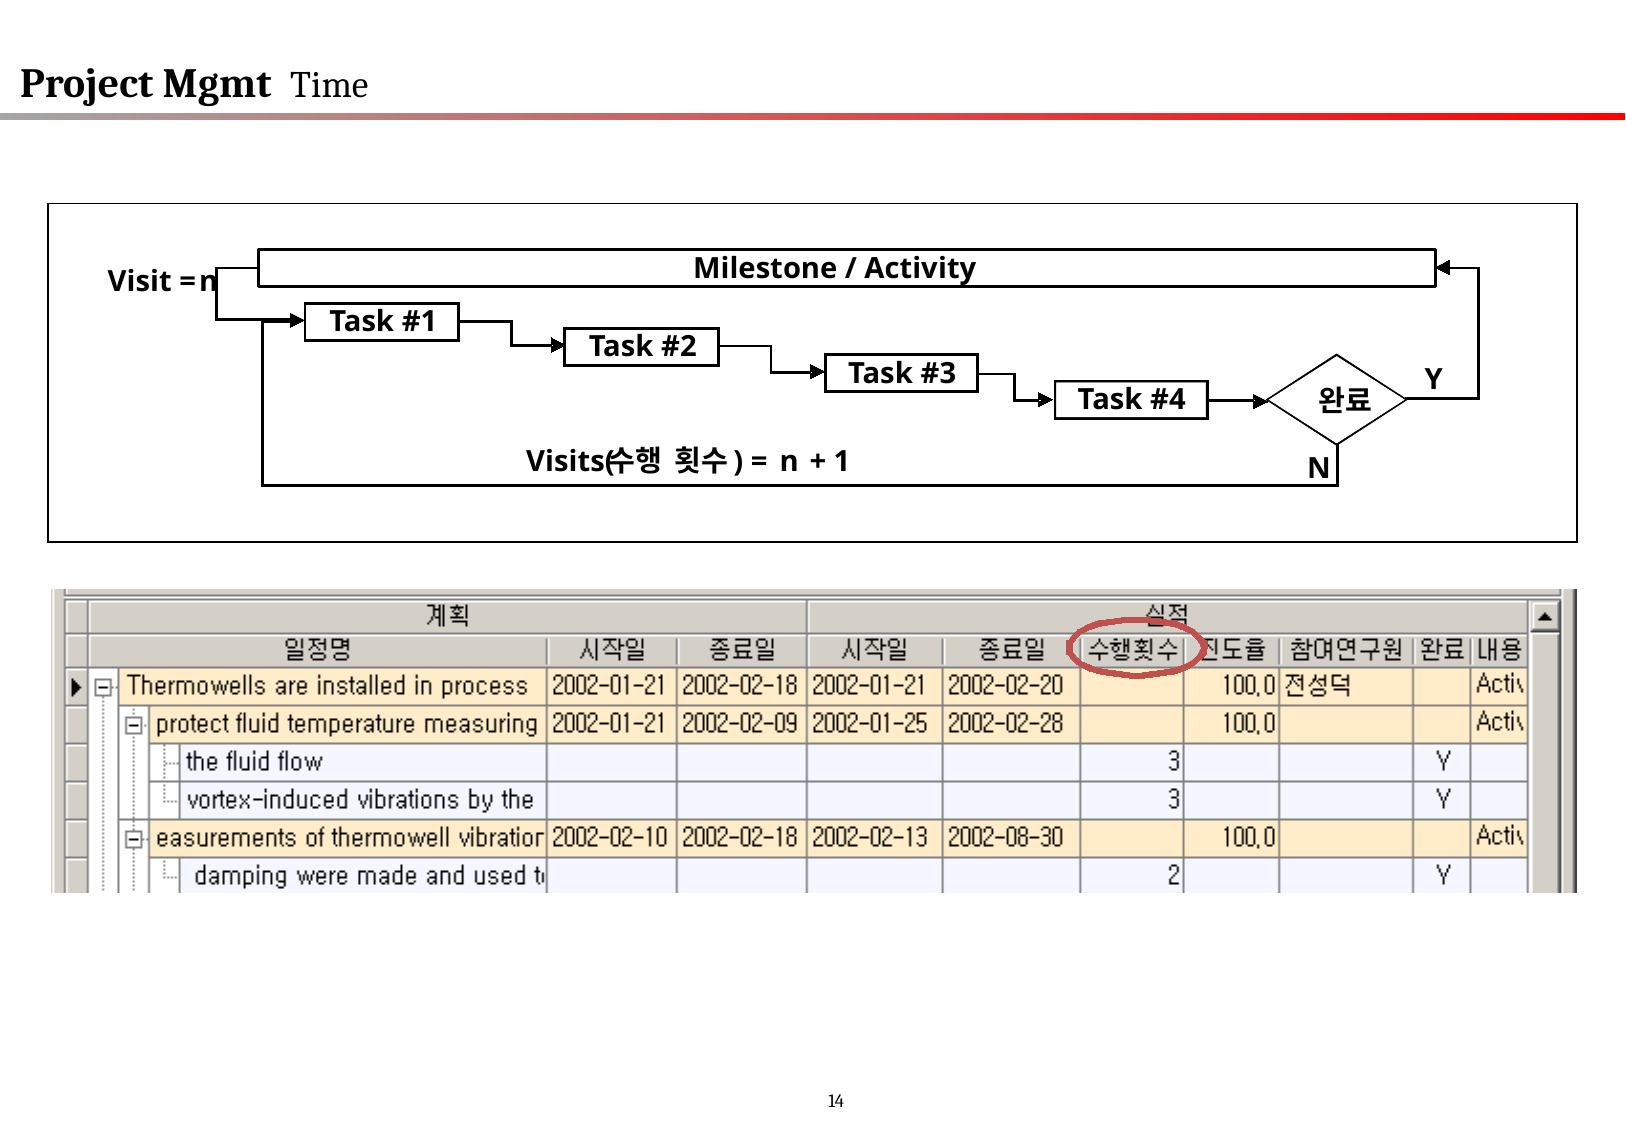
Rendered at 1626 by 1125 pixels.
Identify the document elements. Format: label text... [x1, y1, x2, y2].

text_box 수행 [608, 442, 664, 478]
text_box ) = [733, 442, 776, 478]
text_box [698, 327, 720, 345]
text_box Milestone / Activity [693, 249, 985, 285]
text_box N [1307, 449, 1331, 485]
text_box 완료 [1318, 382, 1373, 418]
picture [51, 588, 1578, 894]
text_box [304, 302, 460, 342]
text_box [563, 327, 588, 344]
text_box [563, 346, 720, 367]
text_box n [199, 262, 219, 298]
text_box [1405, 260, 1480, 400]
text_box [1266, 353, 1408, 446]
text_box [976, 373, 1053, 407]
text_box [48, 203, 1577, 542]
text_box Project Mgmt Time [5, 48, 384, 113]
text_box + 1 [809, 442, 851, 478]
text_box 횟수 [674, 442, 729, 478]
text_box 14 [813, 1080, 869, 1119]
text_box [824, 353, 979, 393]
text_box Task #2 [588, 327, 698, 363]
text_box n [779, 442, 807, 478]
text_box Task #3 [848, 353, 957, 389]
text_box [1206, 394, 1268, 409]
text_box [1054, 380, 1208, 420]
text_box [215, 298, 290, 321]
text_box [258, 249, 1436, 287]
text_box Visit = [107, 262, 199, 298]
text_box Task #4 [1077, 380, 1187, 416]
text_box Visits( [526, 442, 608, 478]
text_box [261, 313, 1339, 487]
text_box [457, 320, 566, 353]
text_box Task #1 [329, 302, 438, 338]
text_box [717, 345, 825, 379]
text_box Y [1424, 360, 1444, 396]
